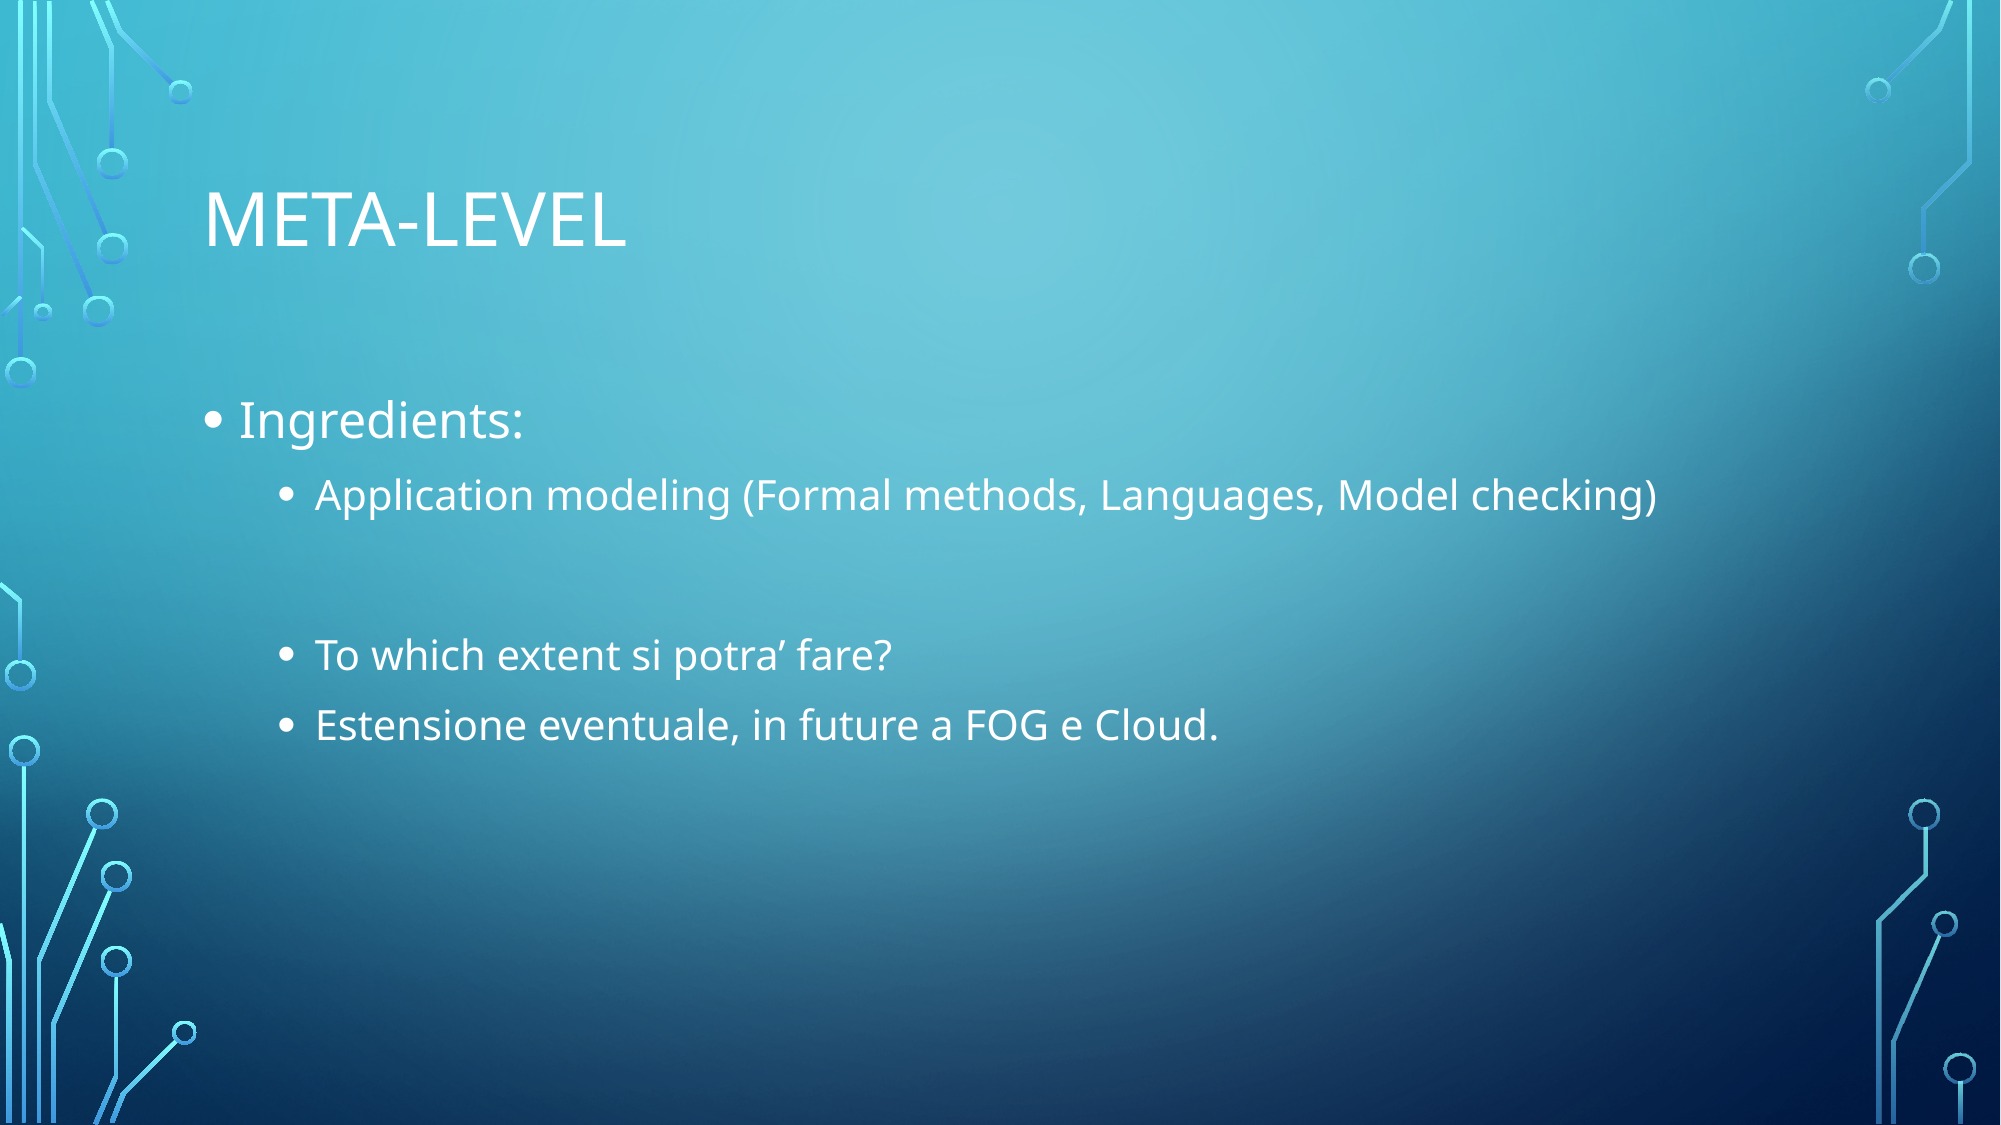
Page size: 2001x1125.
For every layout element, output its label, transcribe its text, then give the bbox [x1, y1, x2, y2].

list Ingredients: Application modeling (Formal methods, Languages, Model checking) To which extent si potra’ fare? Estensione eventuale, in future a FOG e Cloud. [187, 369, 1813, 950]
title META-LEVEL [187, 101, 1813, 344]
